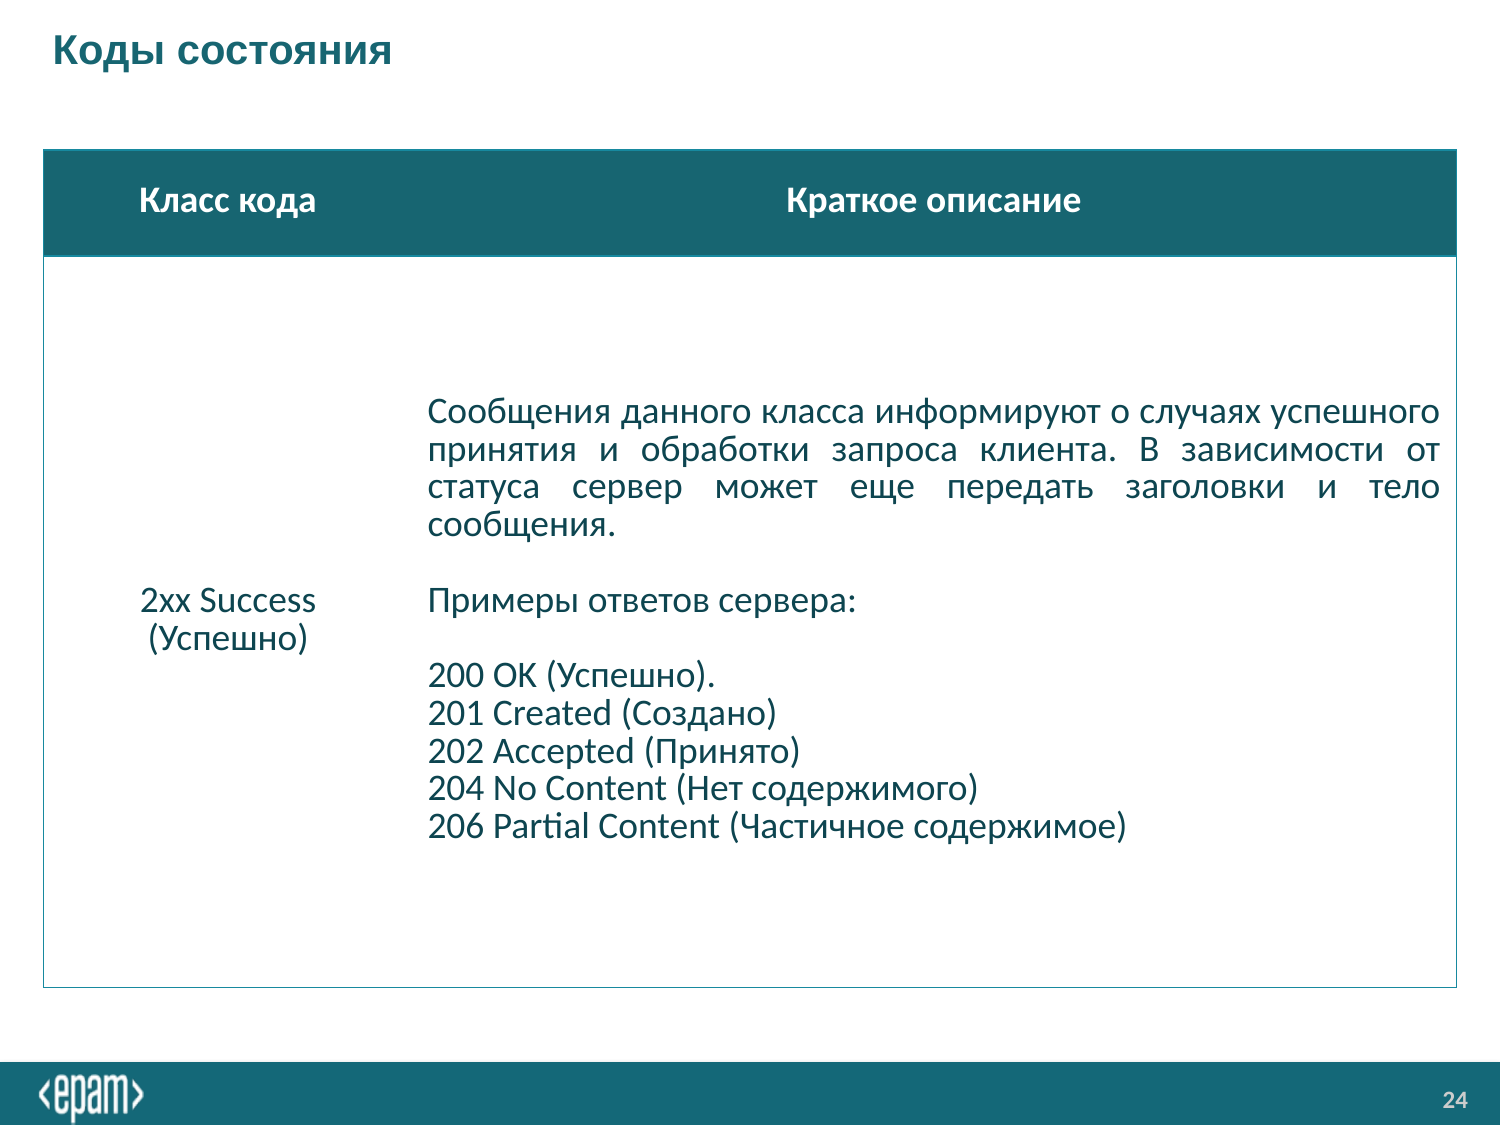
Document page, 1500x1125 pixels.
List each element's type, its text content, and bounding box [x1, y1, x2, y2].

table_cell 2xx Success (Успешно) [44, 257, 413, 987]
title Коды состояния [0, 0, 1500, 95]
picture [38, 1074, 144, 1125]
table_cell Сообщения данного класса информируют о случаях успешного принятия и обработки запроса клиента. В зависимости от статуса сервер может еще передать заголовки и тело сообщения. Примеры ответов сервера: 200 OK (Успешно). 201 Created (Создано) 202 Accepted (Принято) 204 No Content (Нет содержимого) 206 Partial Content (Частичное содержимое) [413, 257, 1456, 987]
table_header Краткое описание [413, 151, 1456, 255]
table_header Класс кода [44, 151, 413, 255]
